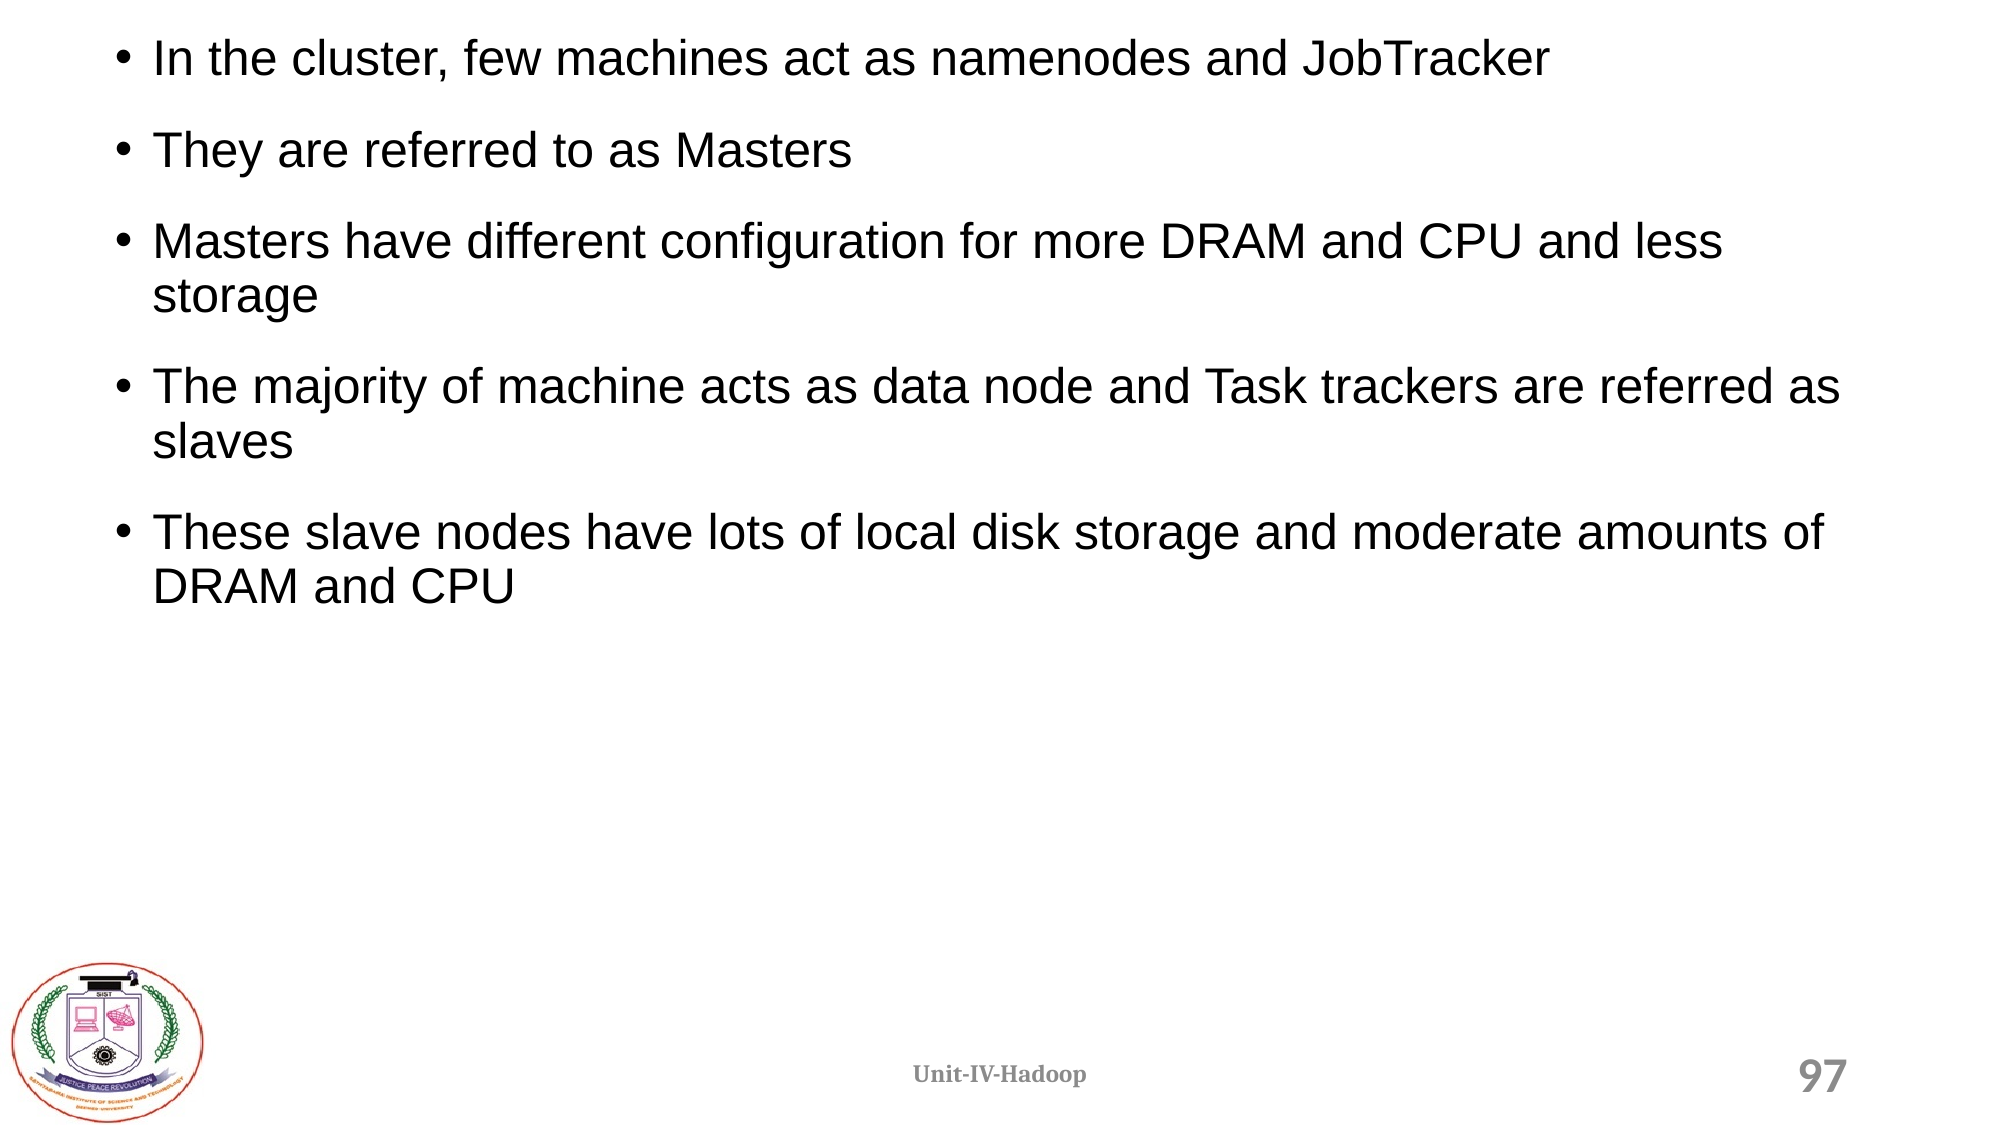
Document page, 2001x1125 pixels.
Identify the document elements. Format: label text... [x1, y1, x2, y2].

picture [0, 959, 216, 1125]
footer Unit-IV-Hadoop [662, 1042, 1338, 1103]
list In the cluster, few machines act as namenodes and JobTracker They are referred to as Masters Masters have different configuration for more DRAM and CPU and less storage The majority of machine acts as data node and Task trackers are referred as slaves These slave nodes have lots of local disk storage and moderate amounts of DRAM and CPU [99, 24, 1900, 1005]
slide_number 97 [1412, 1042, 1863, 1103]
